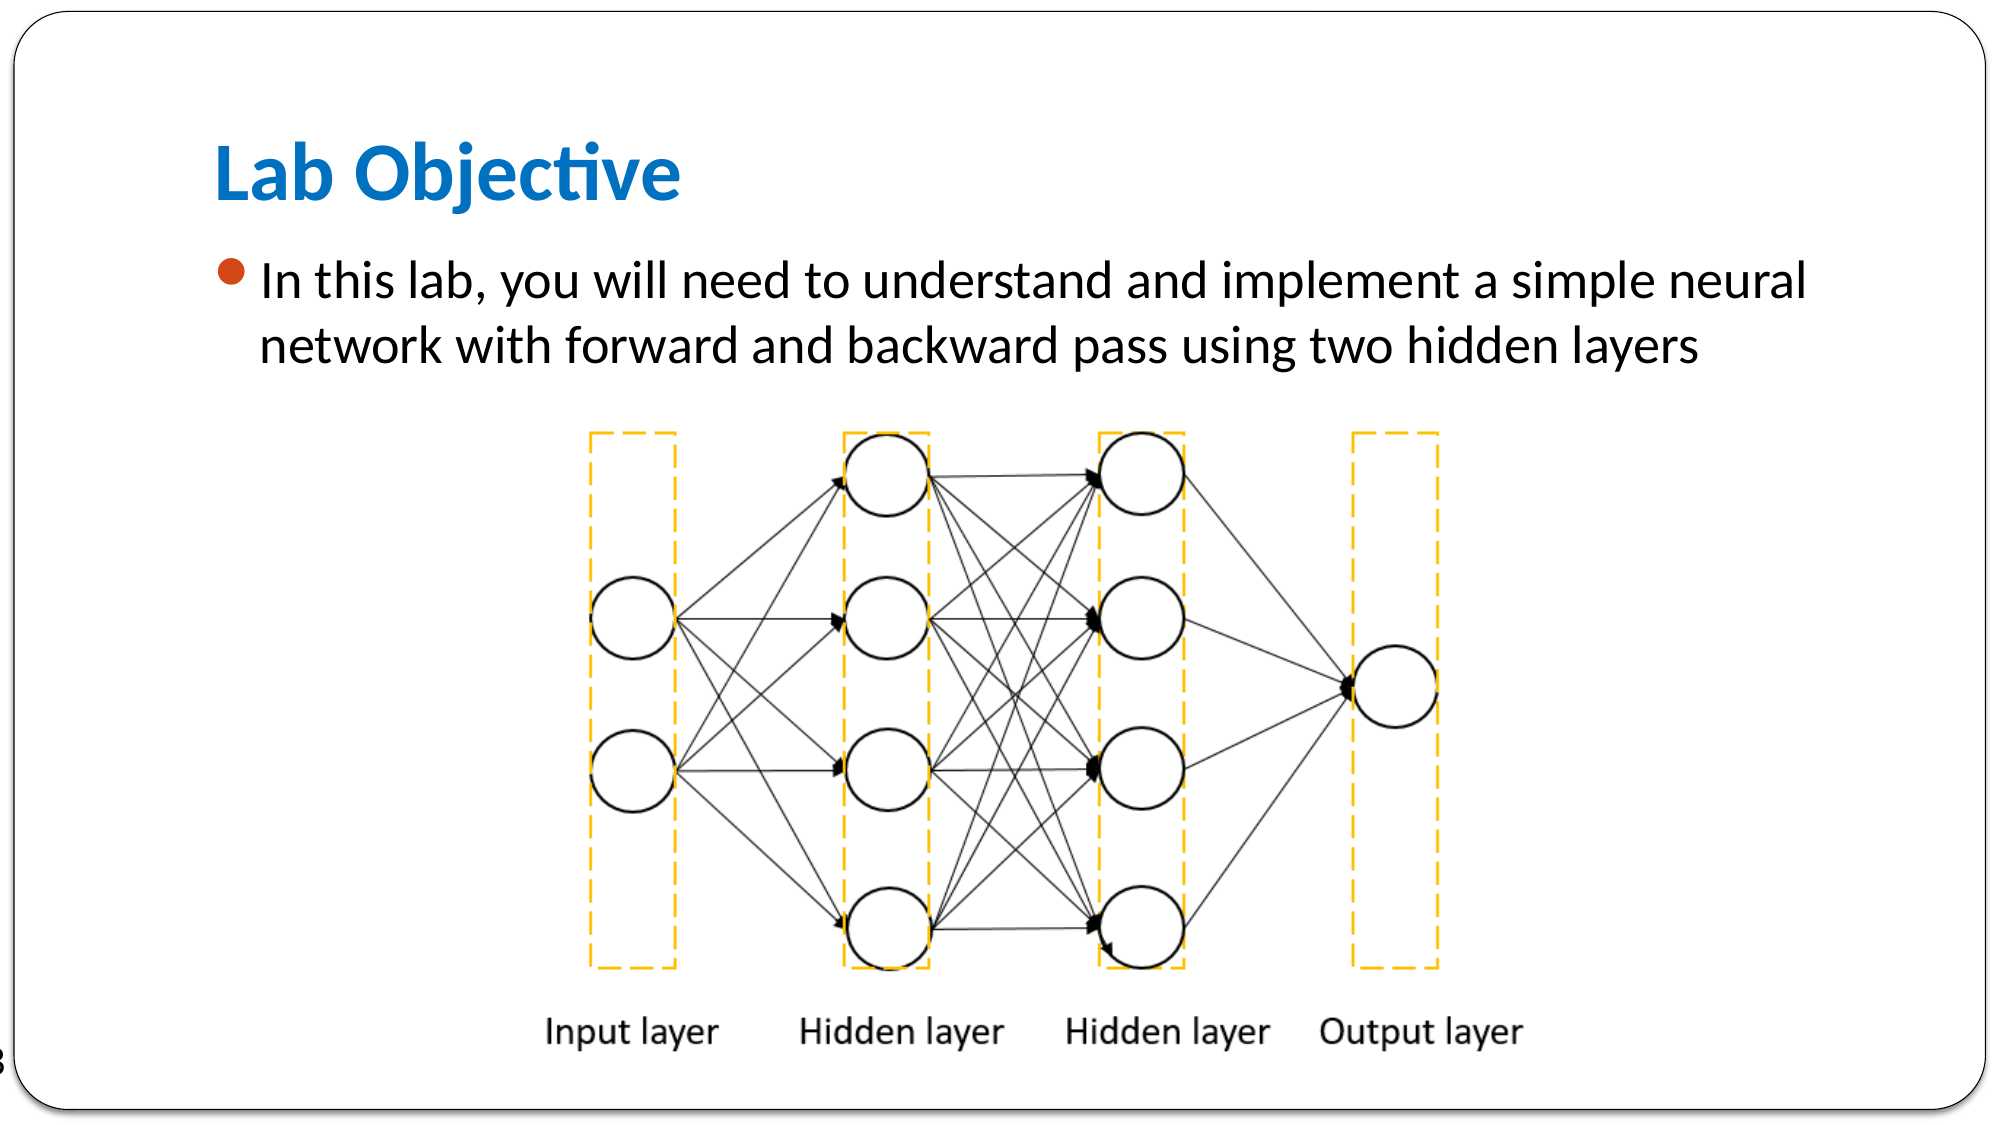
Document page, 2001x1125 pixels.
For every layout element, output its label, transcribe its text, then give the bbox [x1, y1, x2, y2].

picture [534, 404, 1535, 1069]
title Lab Objective [200, 45, 1900, 233]
list In this lab, you will need to understand and implement a simple neural network with forward and backward pass using two hidden layers [200, 237, 1900, 988]
